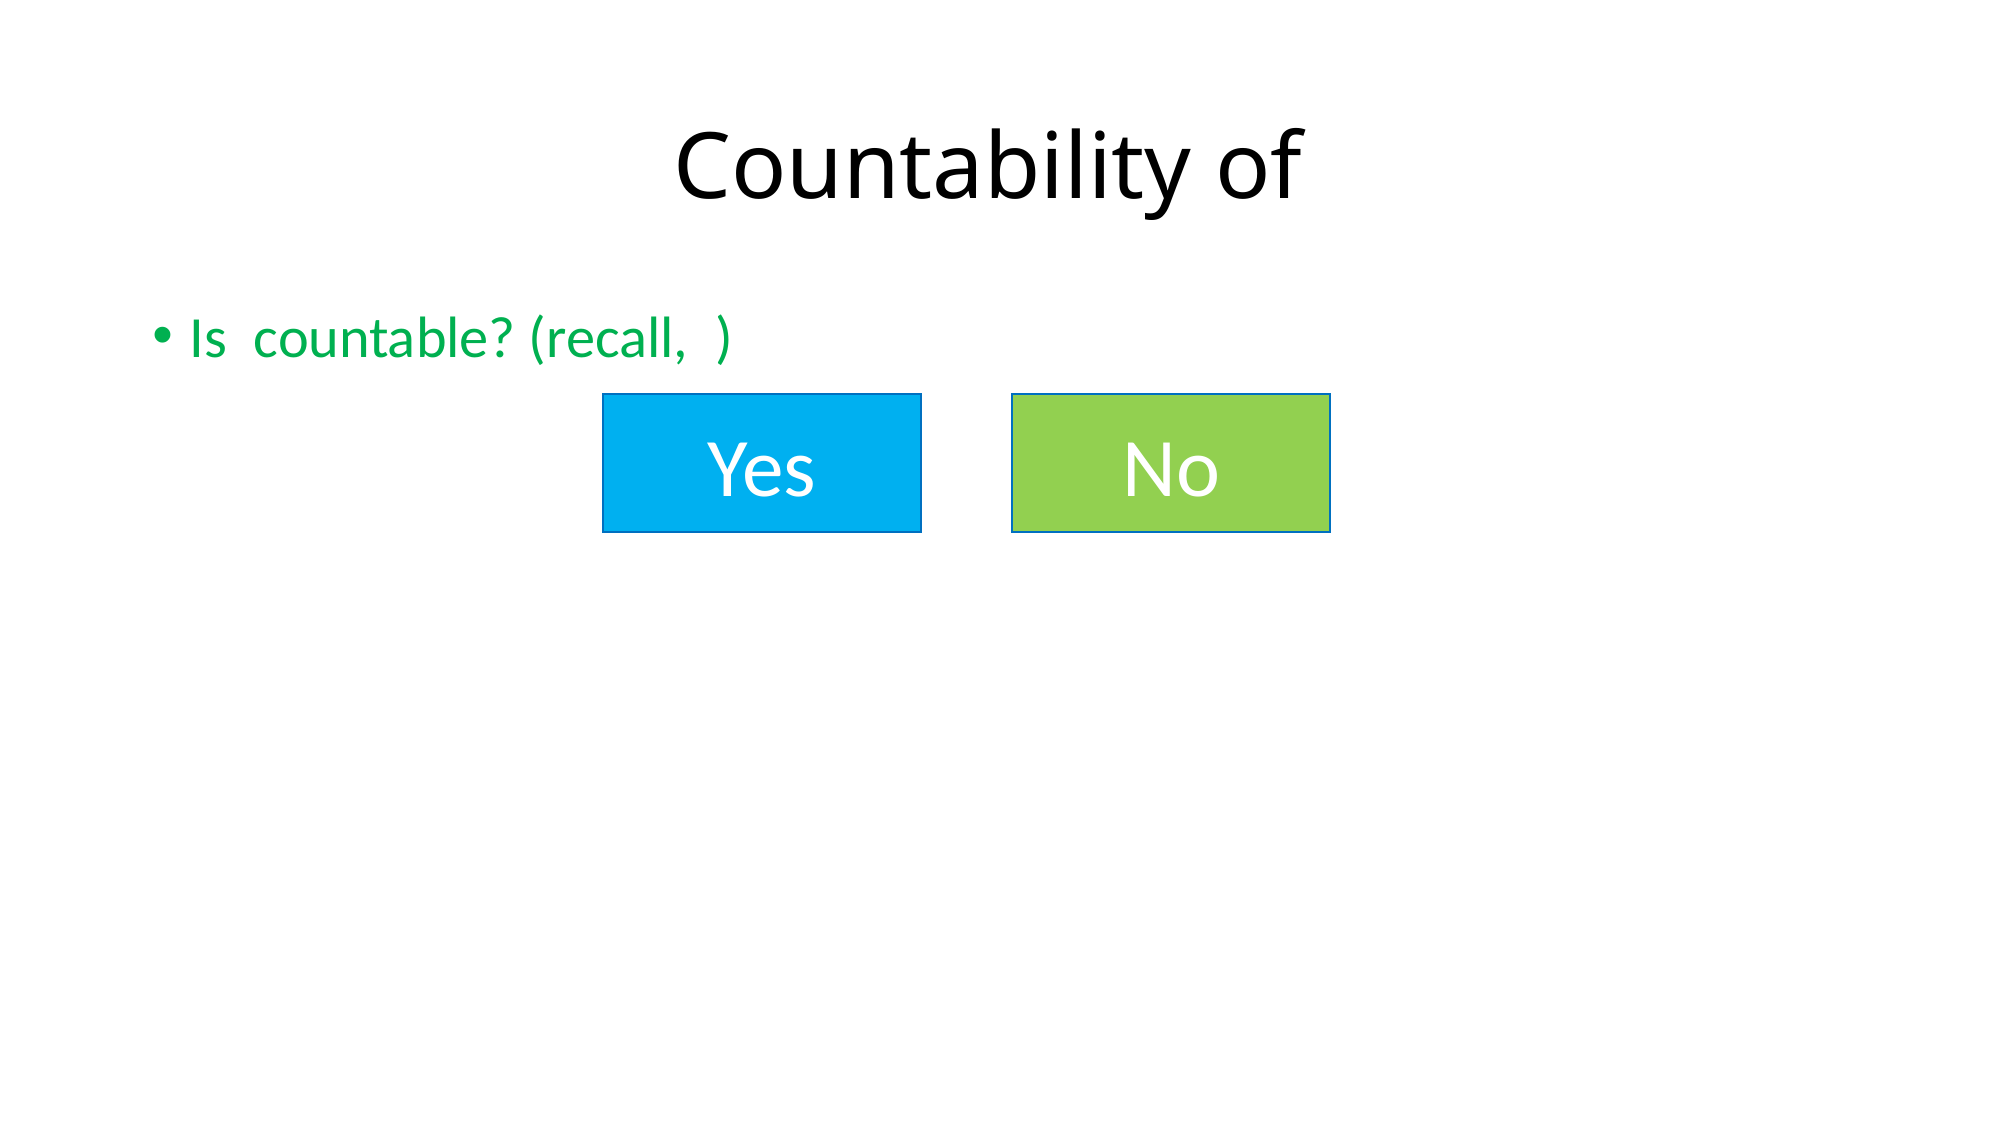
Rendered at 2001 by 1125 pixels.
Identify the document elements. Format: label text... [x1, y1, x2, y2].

text_box No [1011, 393, 1331, 533]
text_box Yes [602, 393, 922, 533]
